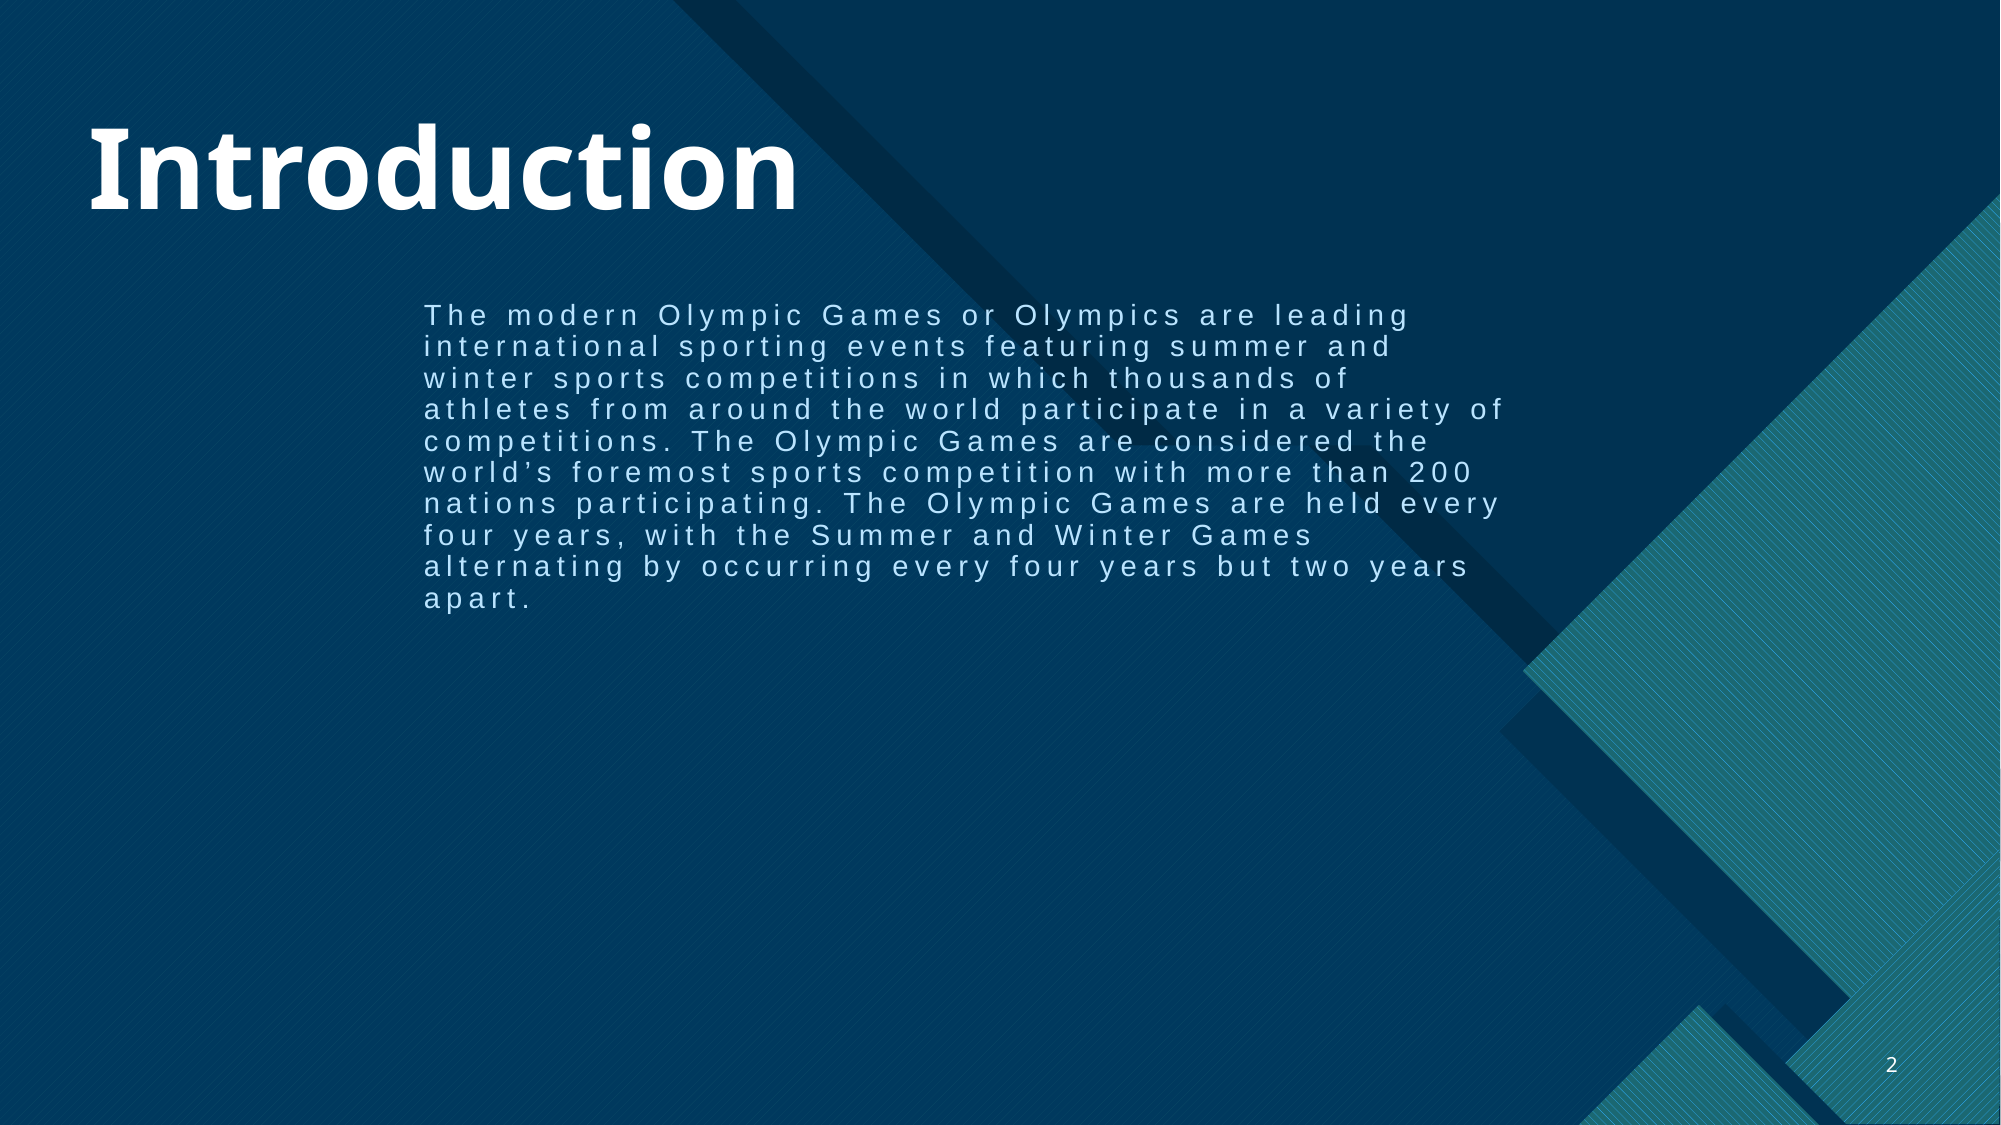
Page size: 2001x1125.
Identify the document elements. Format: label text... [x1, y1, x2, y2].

text_box Report creation in IBM is a one type of visualisation which can be used to view different views of our data like a This was this was done in different types that can be stored in HTML PDF XML and different types of aspects [1523, 522, 2001, 1064]
list The modern Olympic Games or Olympics are leading international sporting events featuring summer and winter sports competitions in which thousands of athletes from around the world participate in a variety of competitions. The Olympic Games are considered the world’s foremost sports competition with more than 200 nations participating. The Olympic Games are held every four years, with the Summer and Winter Games alternating by occurring every four years but two years apart. [408, 292, 1525, 353]
title Introduction [73, 100, 1350, 242]
slide_number 2 [1845, 1035, 1913, 1096]
